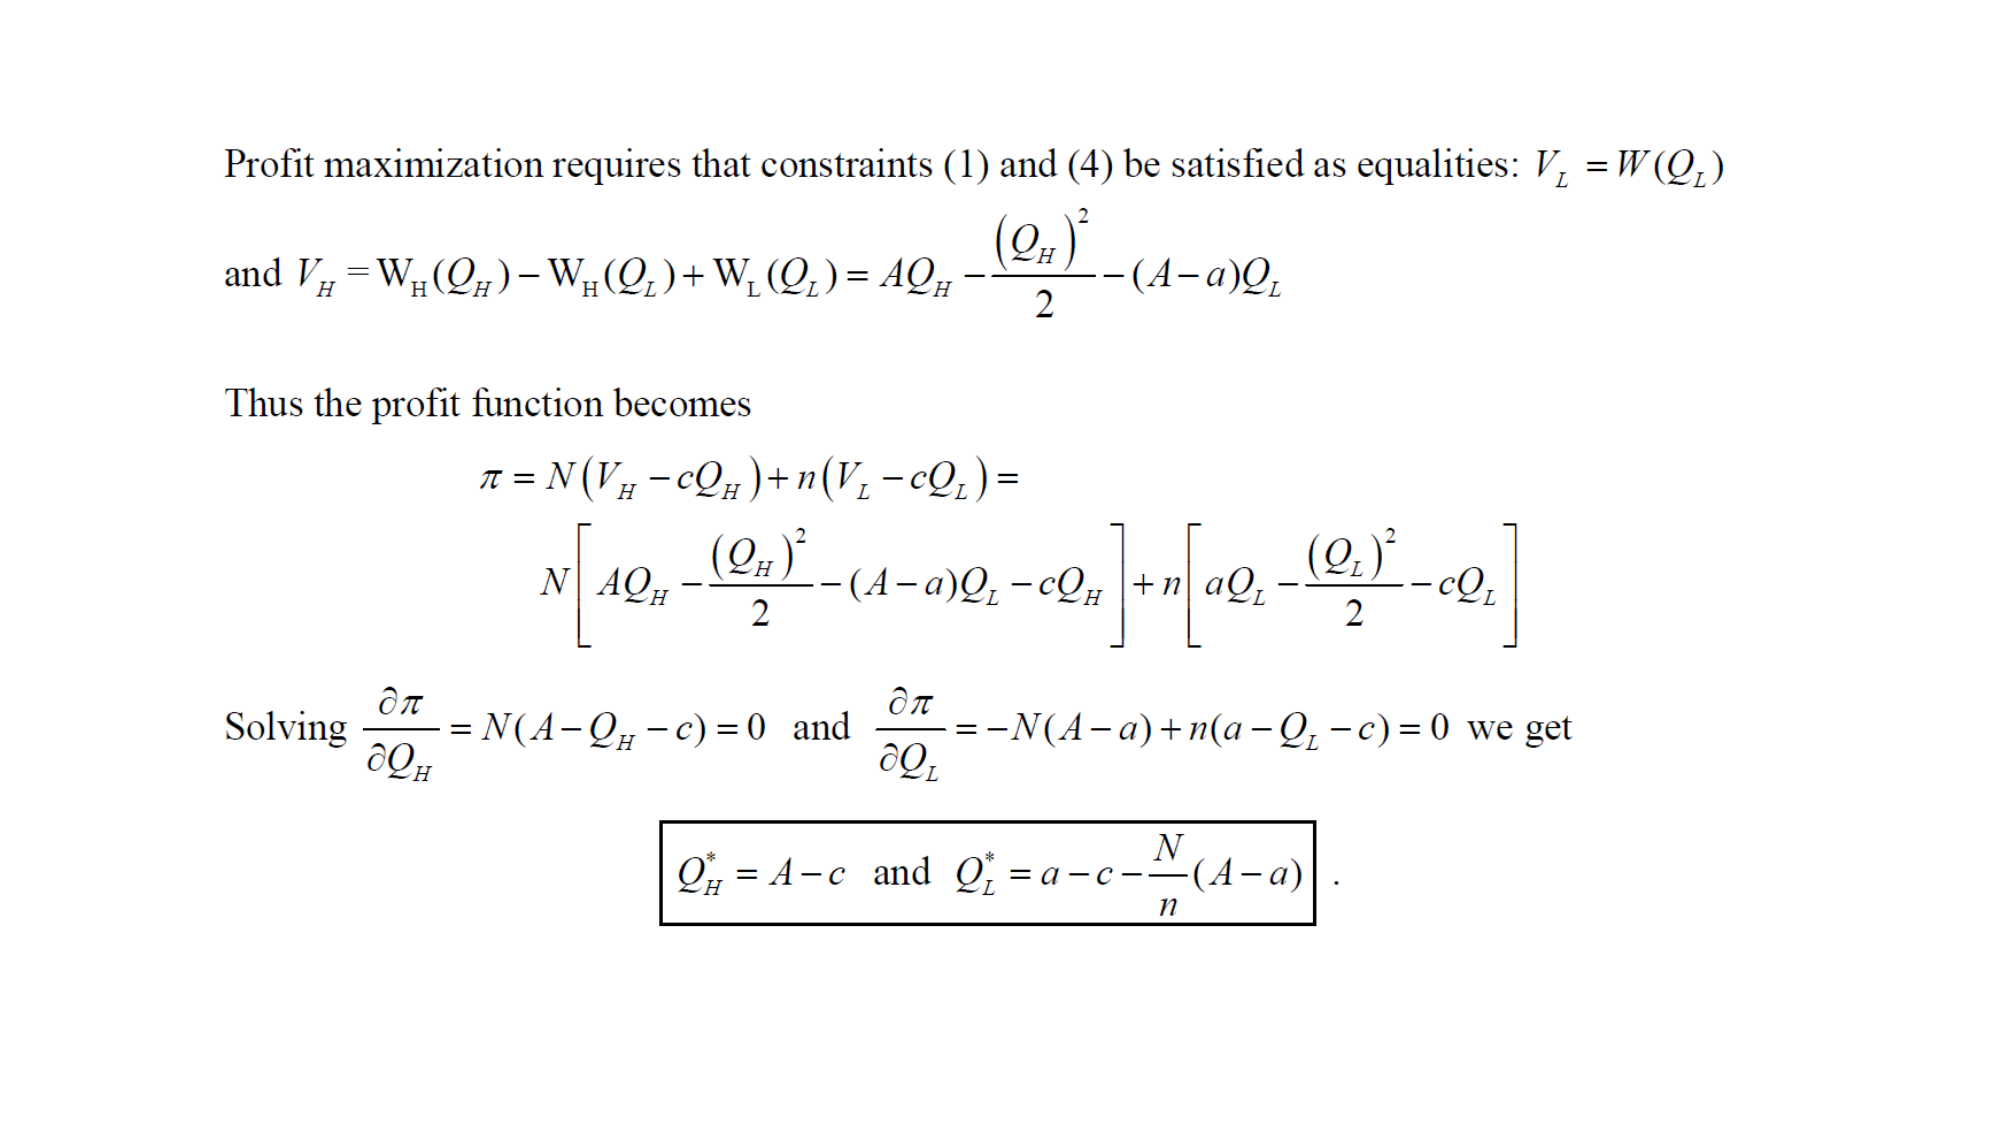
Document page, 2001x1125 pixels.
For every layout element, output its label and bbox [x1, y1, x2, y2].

picture [0, 101, 2000, 1024]
